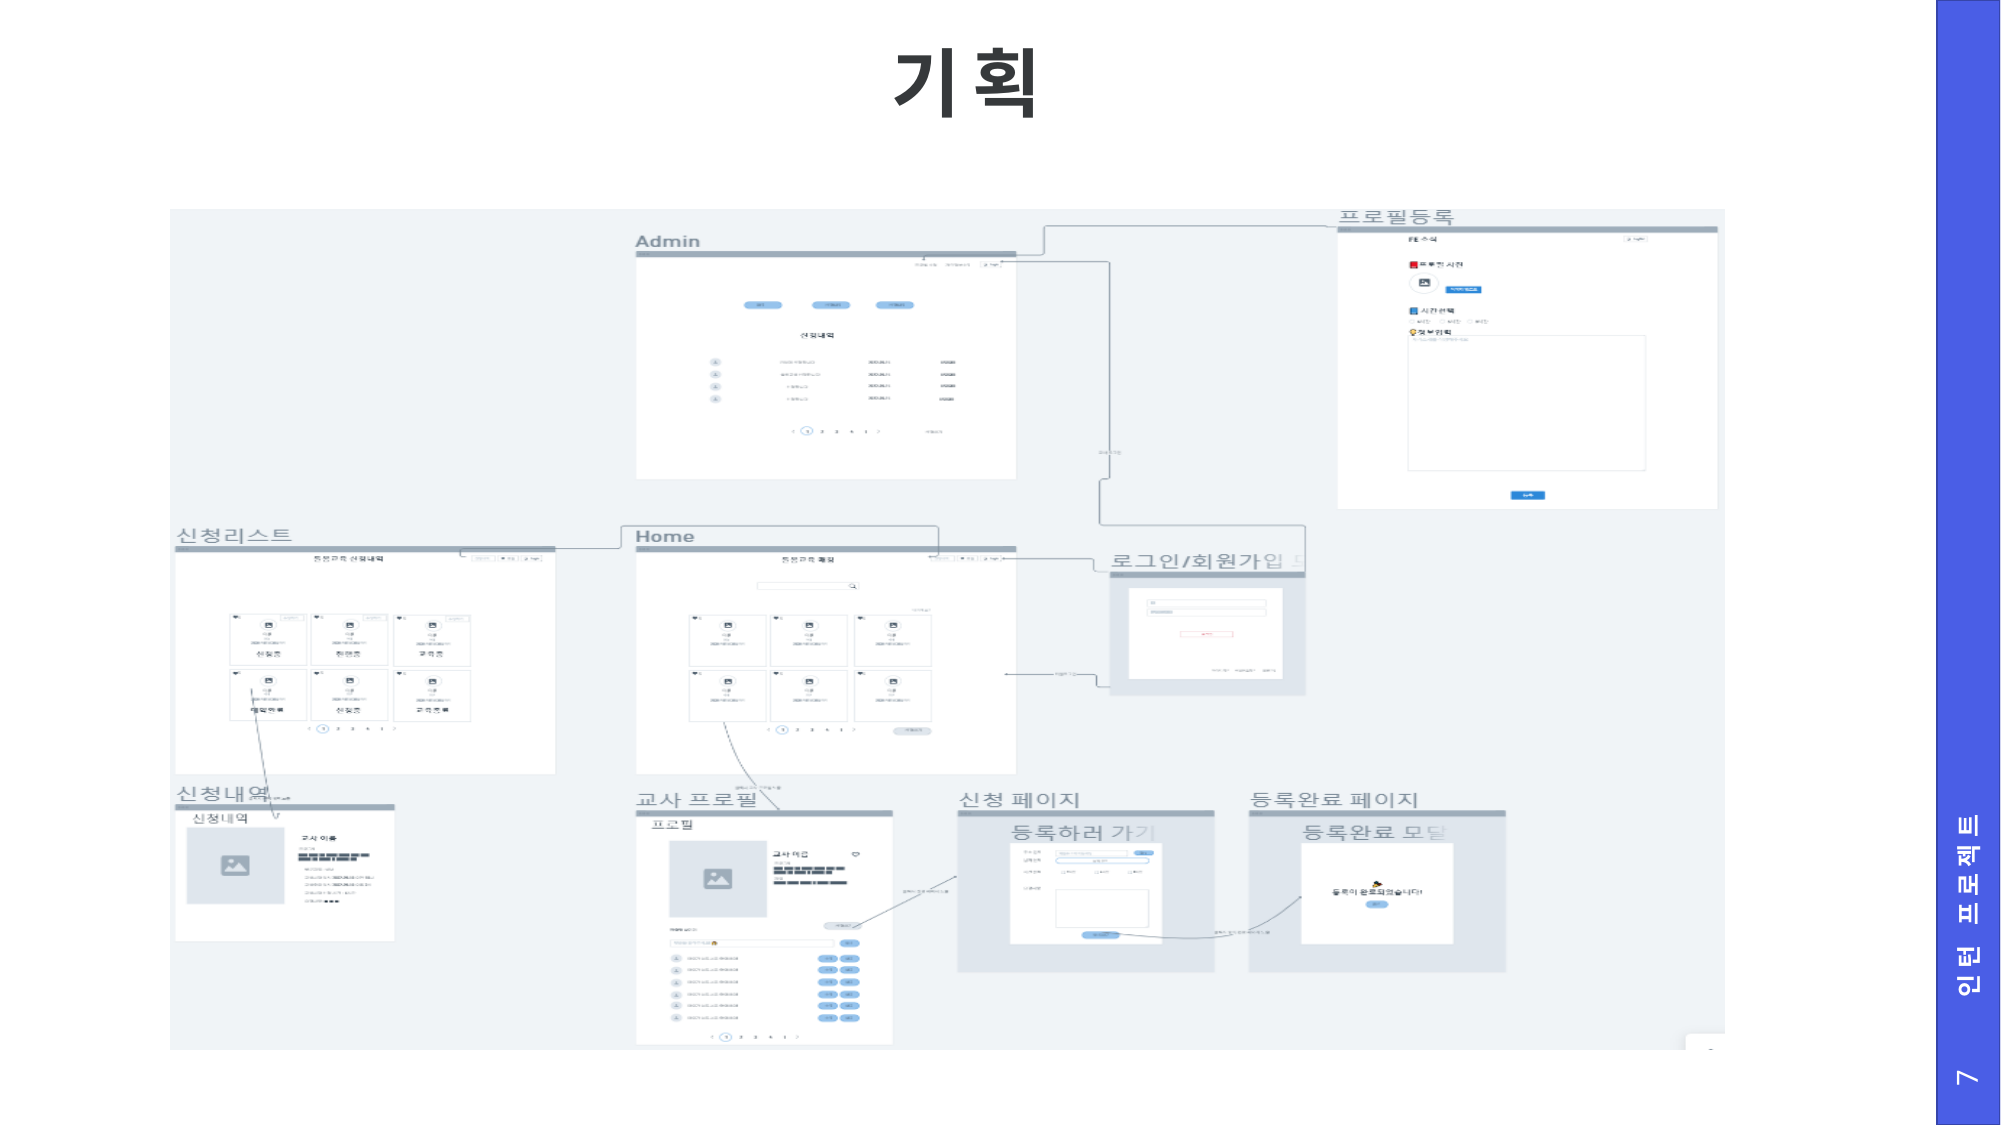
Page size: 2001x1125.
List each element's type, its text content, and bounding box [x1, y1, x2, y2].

title 기획 [136, 33, 1797, 141]
picture [170, 209, 1725, 1050]
slide_number 7 [1937, 1032, 2000, 1125]
footer 인턴 프로젝트 [1937, 0, 2000, 1032]
